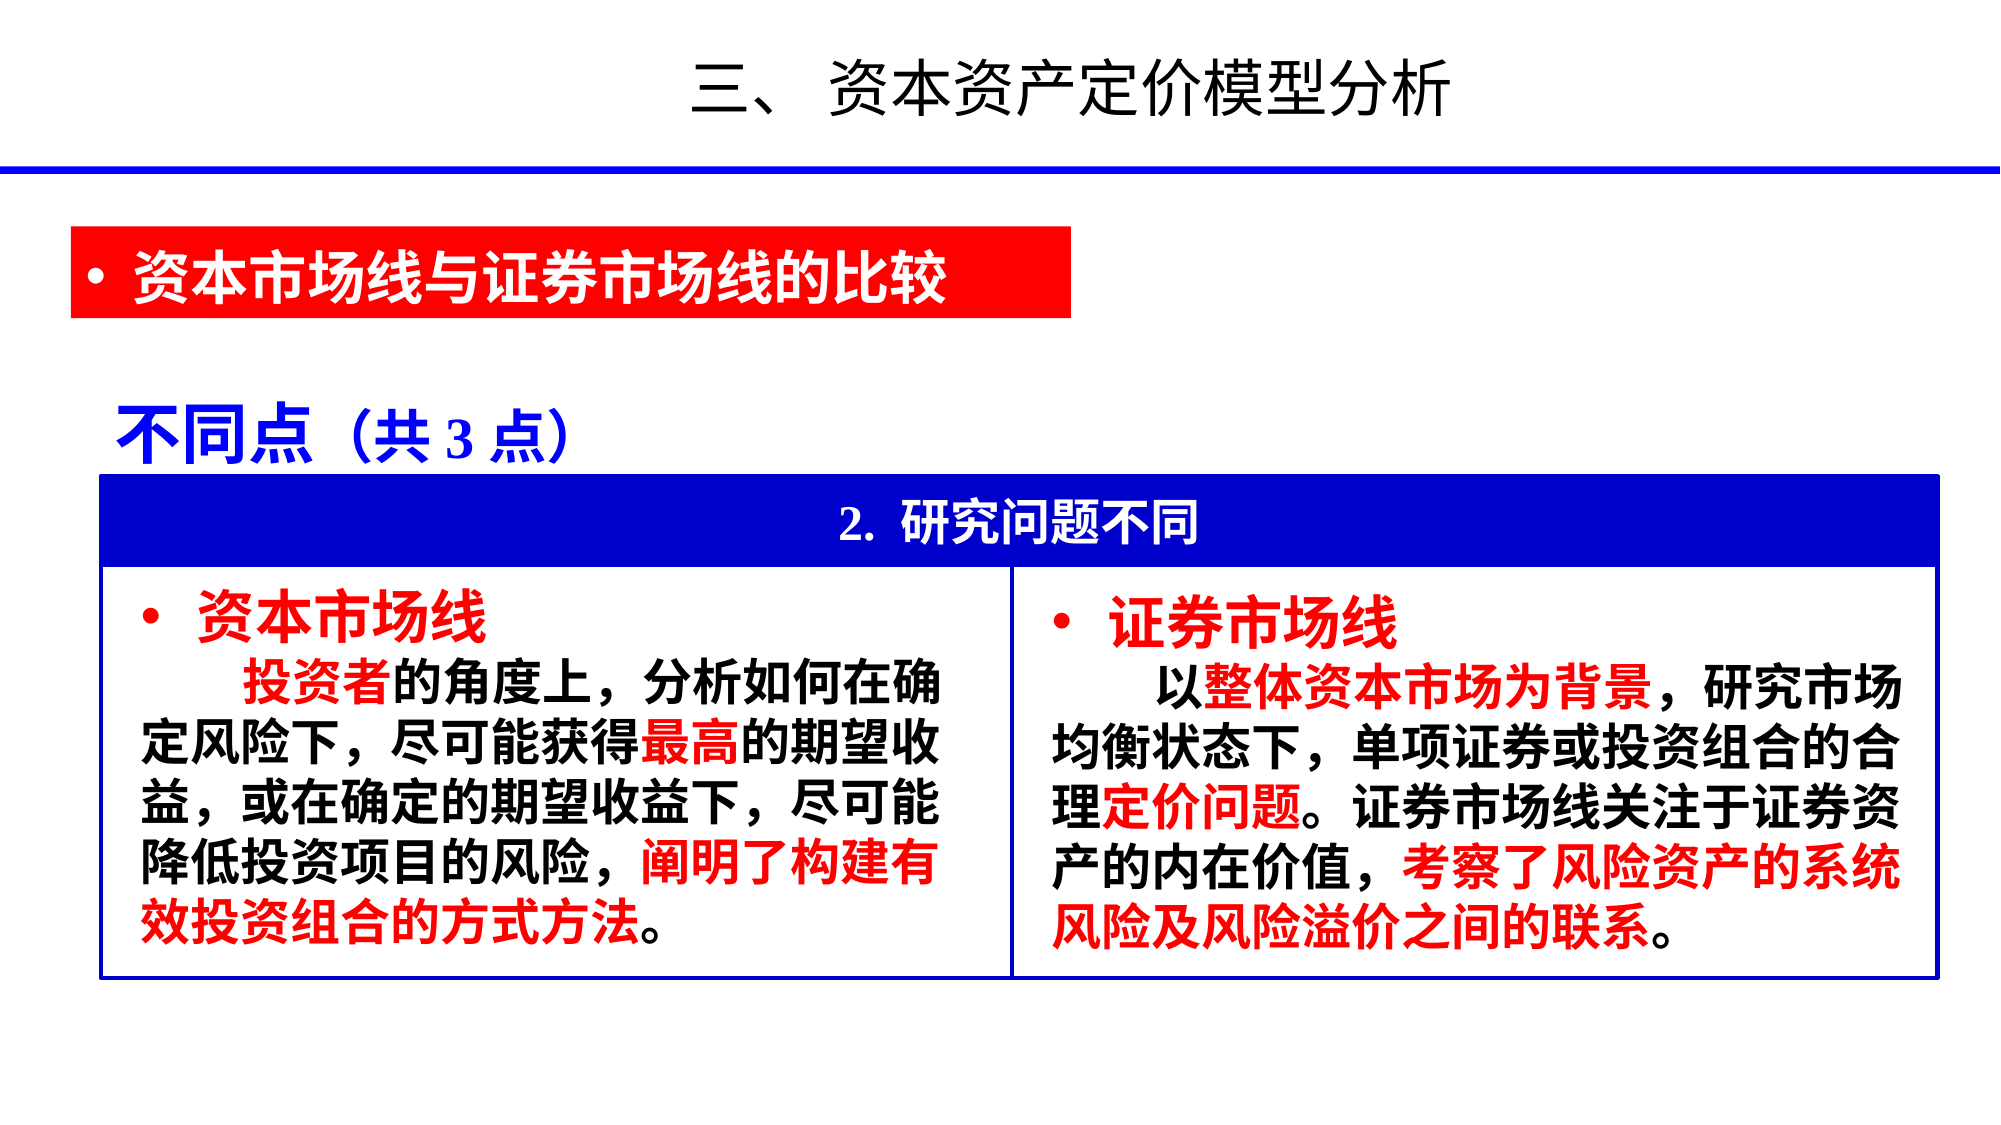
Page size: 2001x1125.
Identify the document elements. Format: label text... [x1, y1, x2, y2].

text_box [1010, 562, 1940, 980]
text_box 证券市场线 以整体资本市场为背景，研究市场均衡状态下，单项证券或投资组合的合理定价问题。证券市场线关注于证券资产的内在价值，考察了风险资产的系统风险及风险溢价之间的联系。 [1036, 578, 1938, 964]
text_box 资本市场线 投资者的角度上，分析如何在确定风险下，尽可能获得最高的期望收益，或在确定的期望收益下，尽可能降低投资项目的风险，阐明了构建有效投资组合的方式方法。 [125, 573, 987, 958]
text_box [99, 563, 1010, 980]
text_box 不同点（共3点） [99, 376, 1100, 479]
text_box 2. 研究问题不同 [99, 474, 1940, 563]
text_box 资本市场线与证券市场线的比较 [70, 226, 1071, 319]
title 三、 资本资产定价模型分析 [515, 27, 1626, 145]
